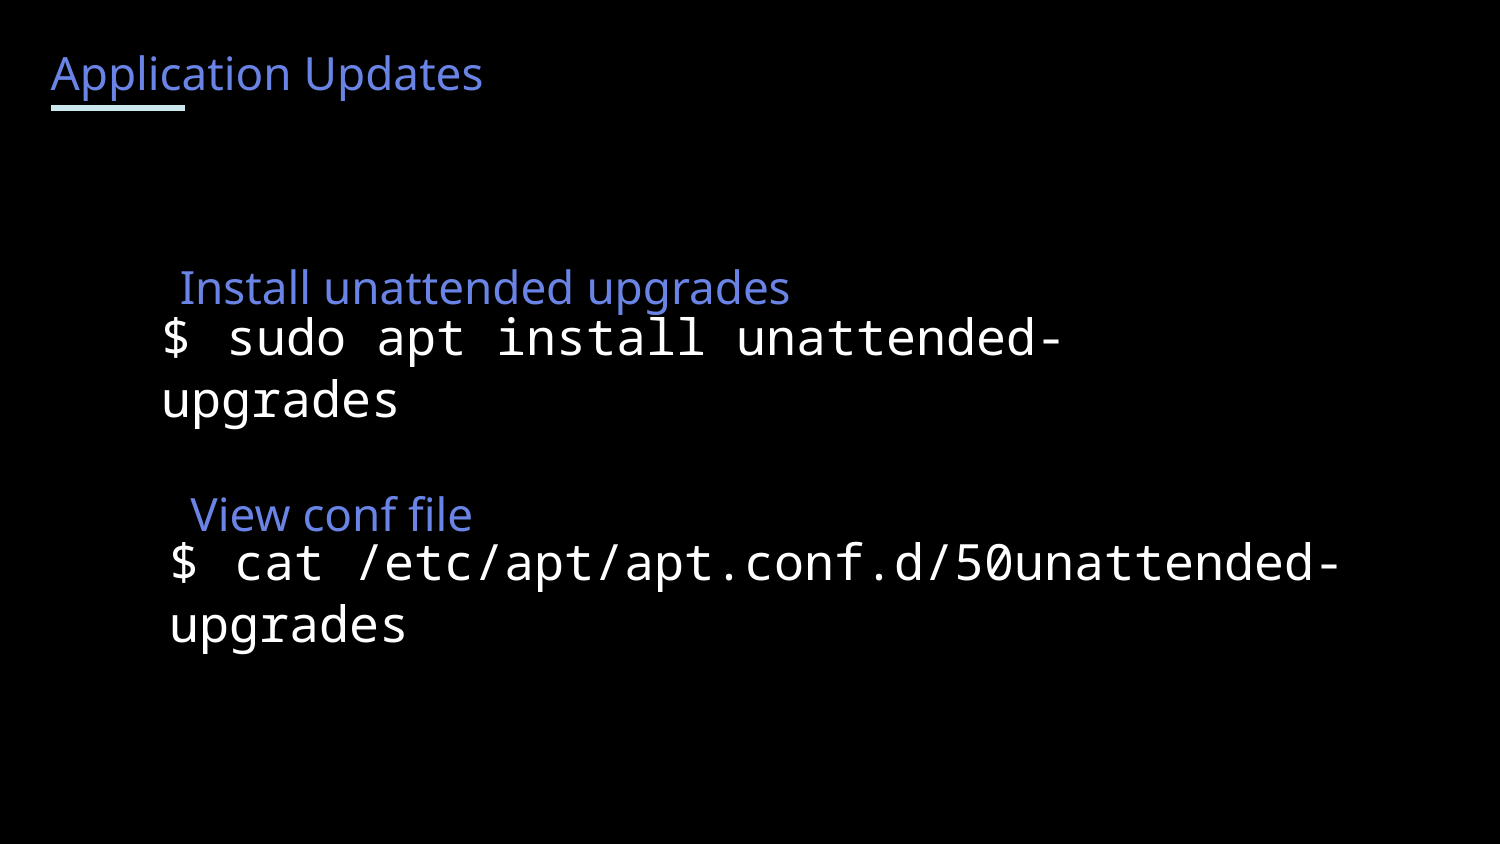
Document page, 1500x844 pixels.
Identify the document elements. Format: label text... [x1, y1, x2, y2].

title $ cat /etc/apt/apt.conf.d/50unattended-upgrades [154, 507, 1482, 610]
title $ sudo apt install unattended-upgrades [146, 282, 1260, 385]
subtitle Install unattended upgrades [164, 235, 892, 303]
subtitle View conf file [175, 461, 903, 529]
subtitle Application Updates [35, 21, 566, 101]
